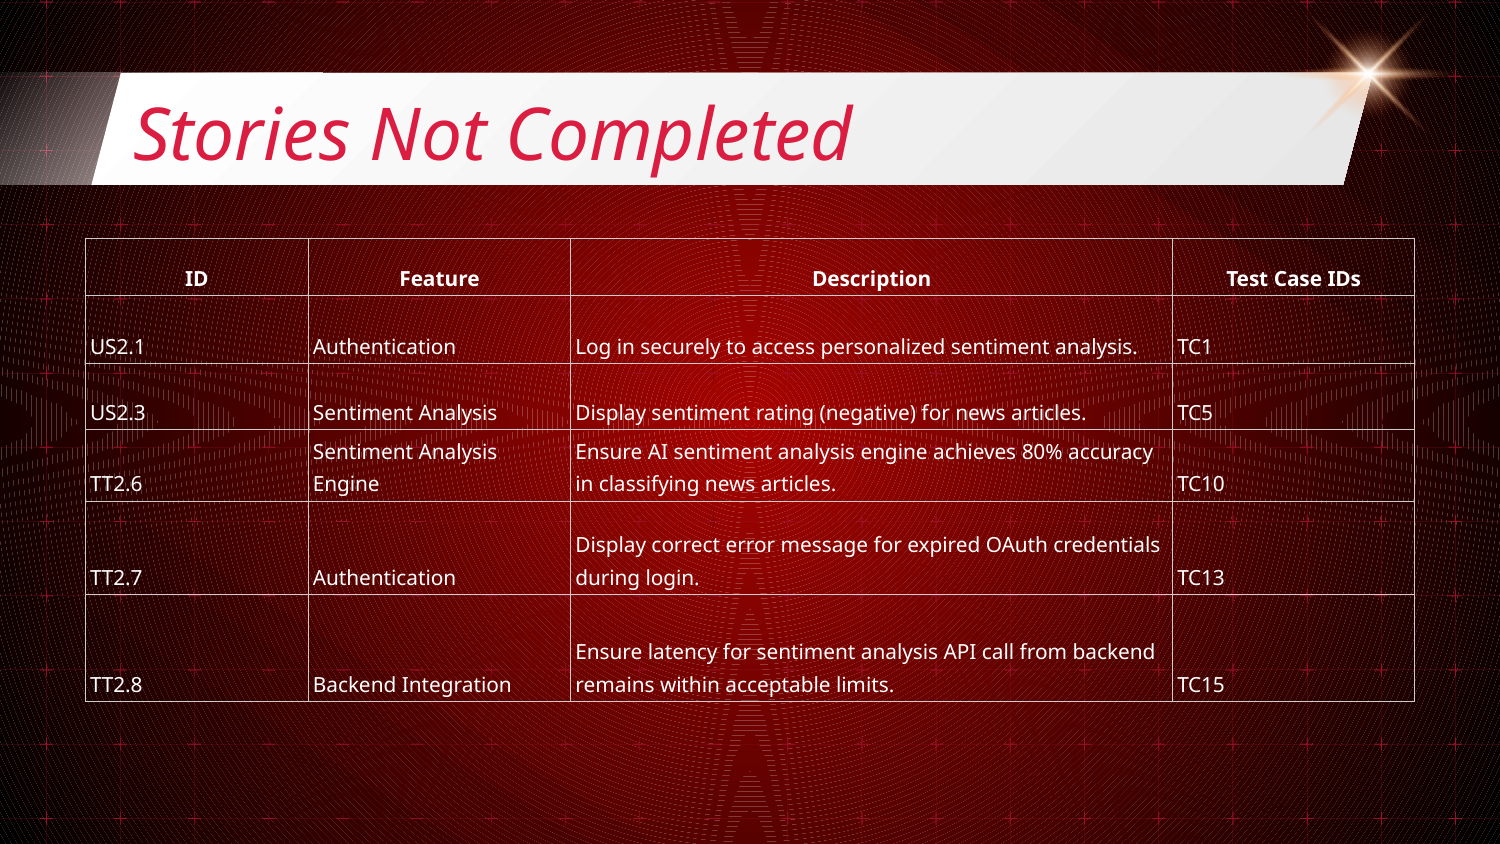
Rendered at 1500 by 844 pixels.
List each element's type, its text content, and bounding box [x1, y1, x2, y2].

table_cell Authentication [309, 296, 570, 363]
table_cell TC15 [1173, 595, 1414, 701]
table_cell TC5 [1173, 364, 1414, 429]
table_cell Ensure AI sentiment analysis engine achieves 80% accuracy in classifying news articles. [571, 430, 1172, 501]
table_cell TT2.7 [86, 502, 308, 594]
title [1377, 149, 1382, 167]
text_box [0, 72, 1373, 185]
table_cell TC1 [1173, 296, 1414, 363]
table_cell Display sentiment rating (negative) for news articles. [571, 364, 1172, 429]
table_cell Sentiment Analysis Engine [309, 430, 570, 501]
table_cell TC13 [1173, 502, 1414, 594]
table_cell TT2.8 [86, 595, 308, 701]
table_header Description [571, 239, 1172, 295]
table_cell Log in securely to access personalized sentiment analysis. [571, 296, 1172, 363]
table_header Feature [309, 239, 570, 295]
table_cell TC10 [1173, 430, 1414, 501]
table_cell TT2.6 [86, 430, 308, 501]
picture [0, 0, 1500, 844]
table_cell Display correct error message for expired OAuth credentials during login. [571, 502, 1172, 594]
table_header ID [86, 239, 308, 295]
table_cell US2.1 [86, 296, 308, 363]
table_cell Ensure latency for sentiment analysis API call from backend remains within acceptable limits. [571, 595, 1172, 701]
table_header Test Case IDs [1173, 239, 1414, 295]
table_cell Sentiment Analysis [309, 364, 570, 429]
table_cell Backend Integration [309, 595, 570, 701]
table_cell US2.3 [86, 364, 308, 429]
table_cell Authentication [309, 502, 570, 594]
